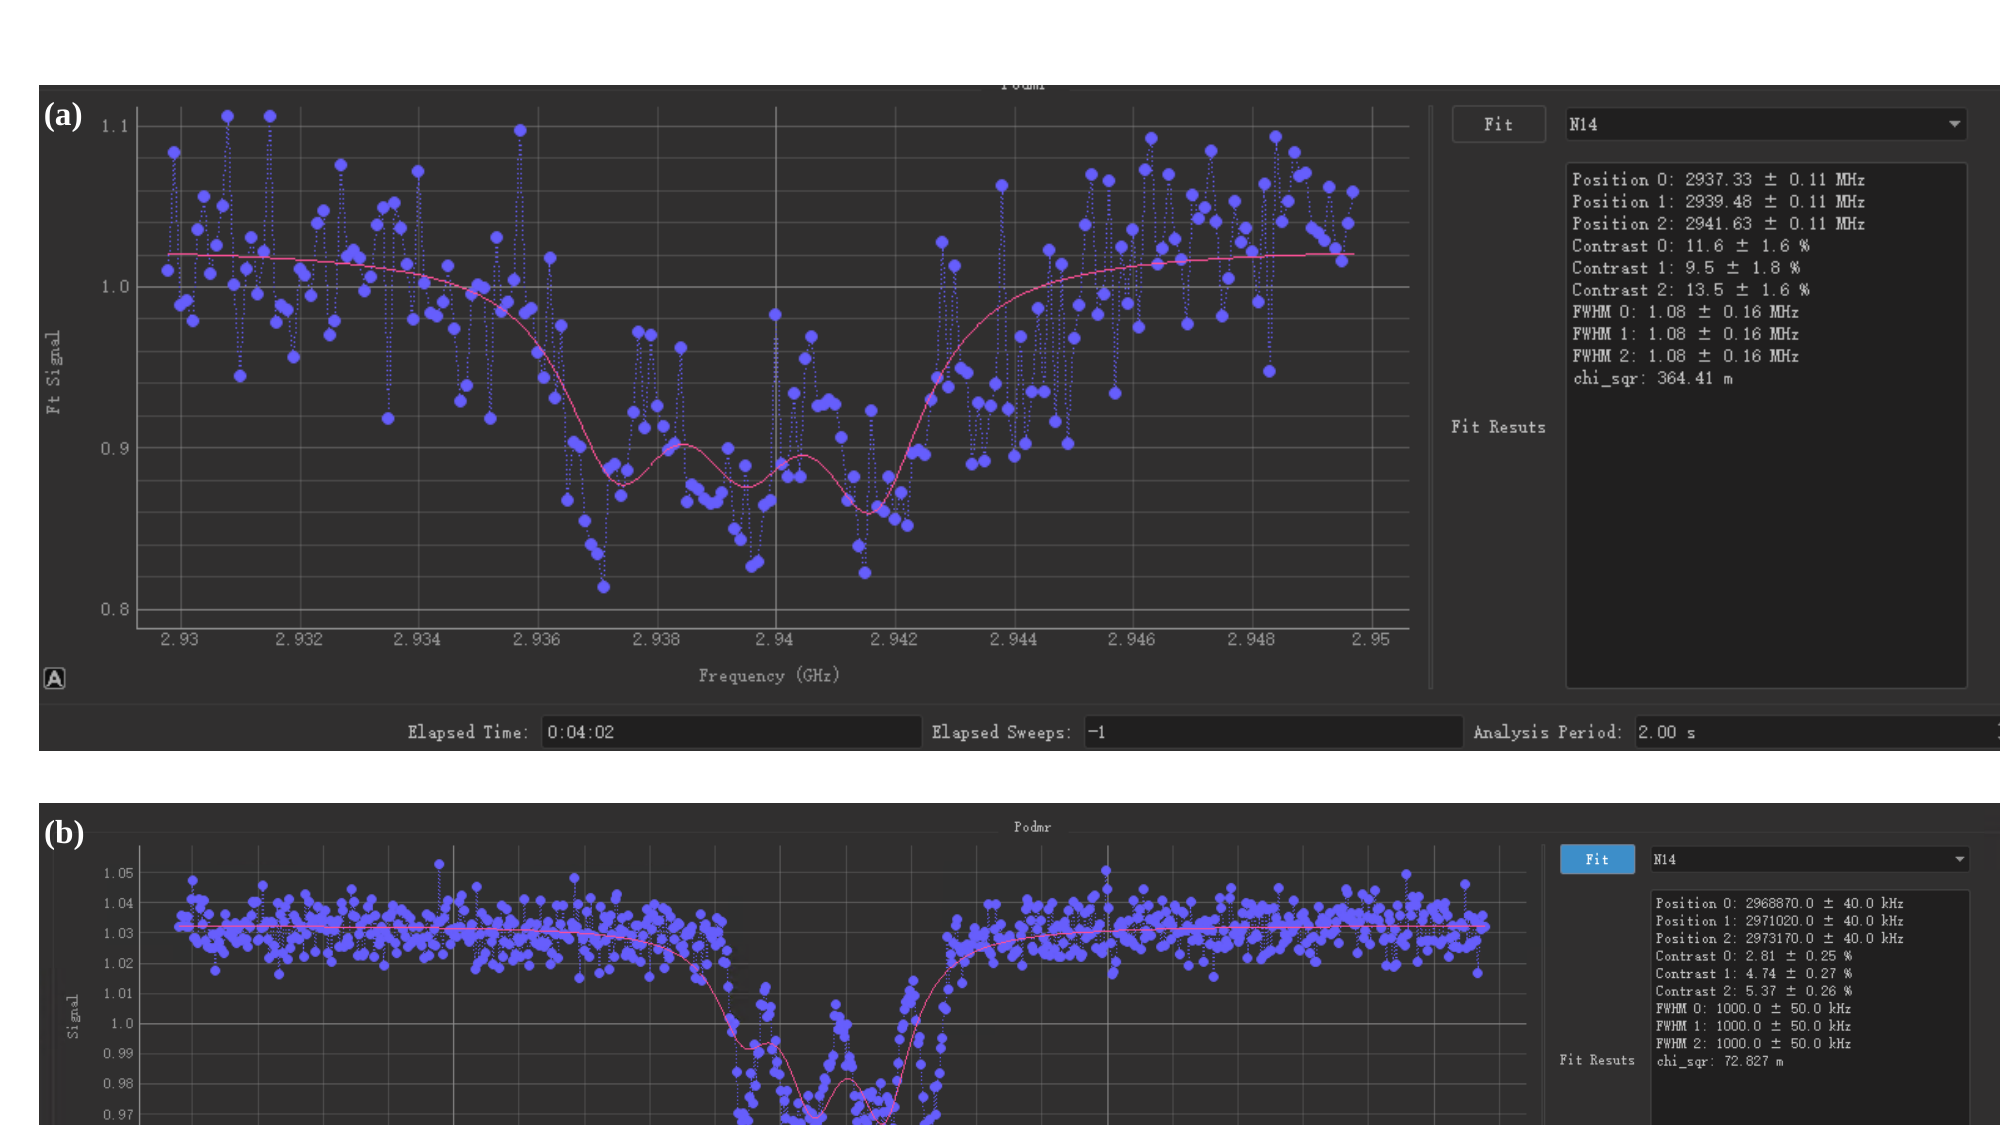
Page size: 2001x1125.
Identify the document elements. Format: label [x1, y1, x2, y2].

text_box [28, 85, 2000, 1125]
